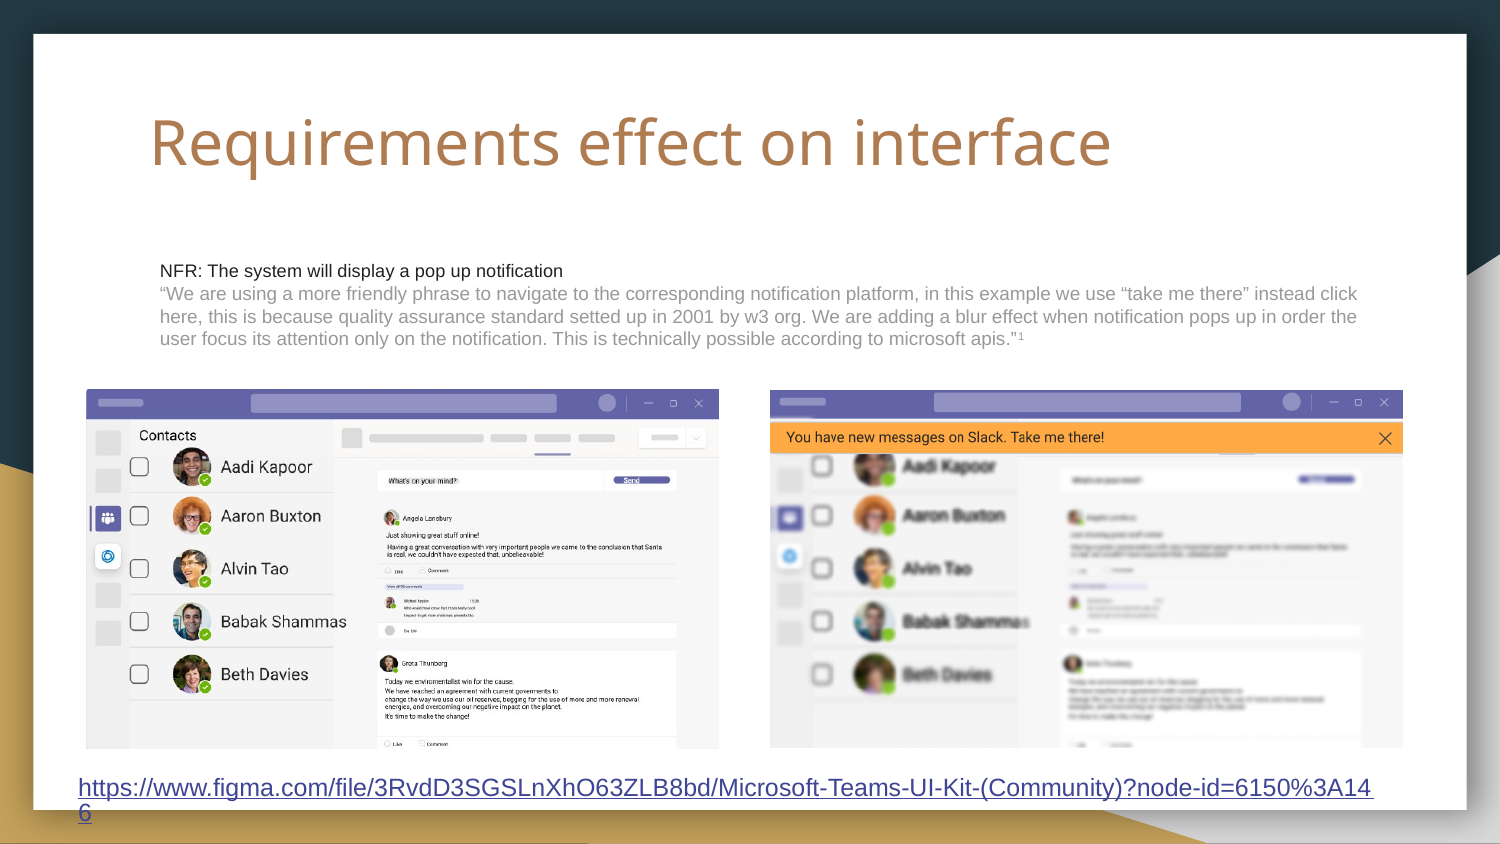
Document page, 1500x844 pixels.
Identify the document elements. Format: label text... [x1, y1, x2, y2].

list NFR: The system will display a pop up notification “We are using a more friendly phrase to navigate to the corresponding notification platform, in this example we use “take me there” instead click here, this is because quality assurance standard setted up in 2001 by w3 org. We are adding a blur effect when notification pops up in order the user focus its attention only on the notification. This is technically possible according to microsoft apis.”1 [145, 244, 1377, 365]
text_box https://www.figma.com/file/3RvdD3SGSLnXhO63ZLB8bd/Microsoft-Teams-UI-Kit-(Community)?node-id=6150%3A146 [63, 756, 1403, 844]
title Requirements effect on interface [134, 87, 1366, 245]
picture [770, 390, 1404, 749]
picture [86, 389, 719, 749]
